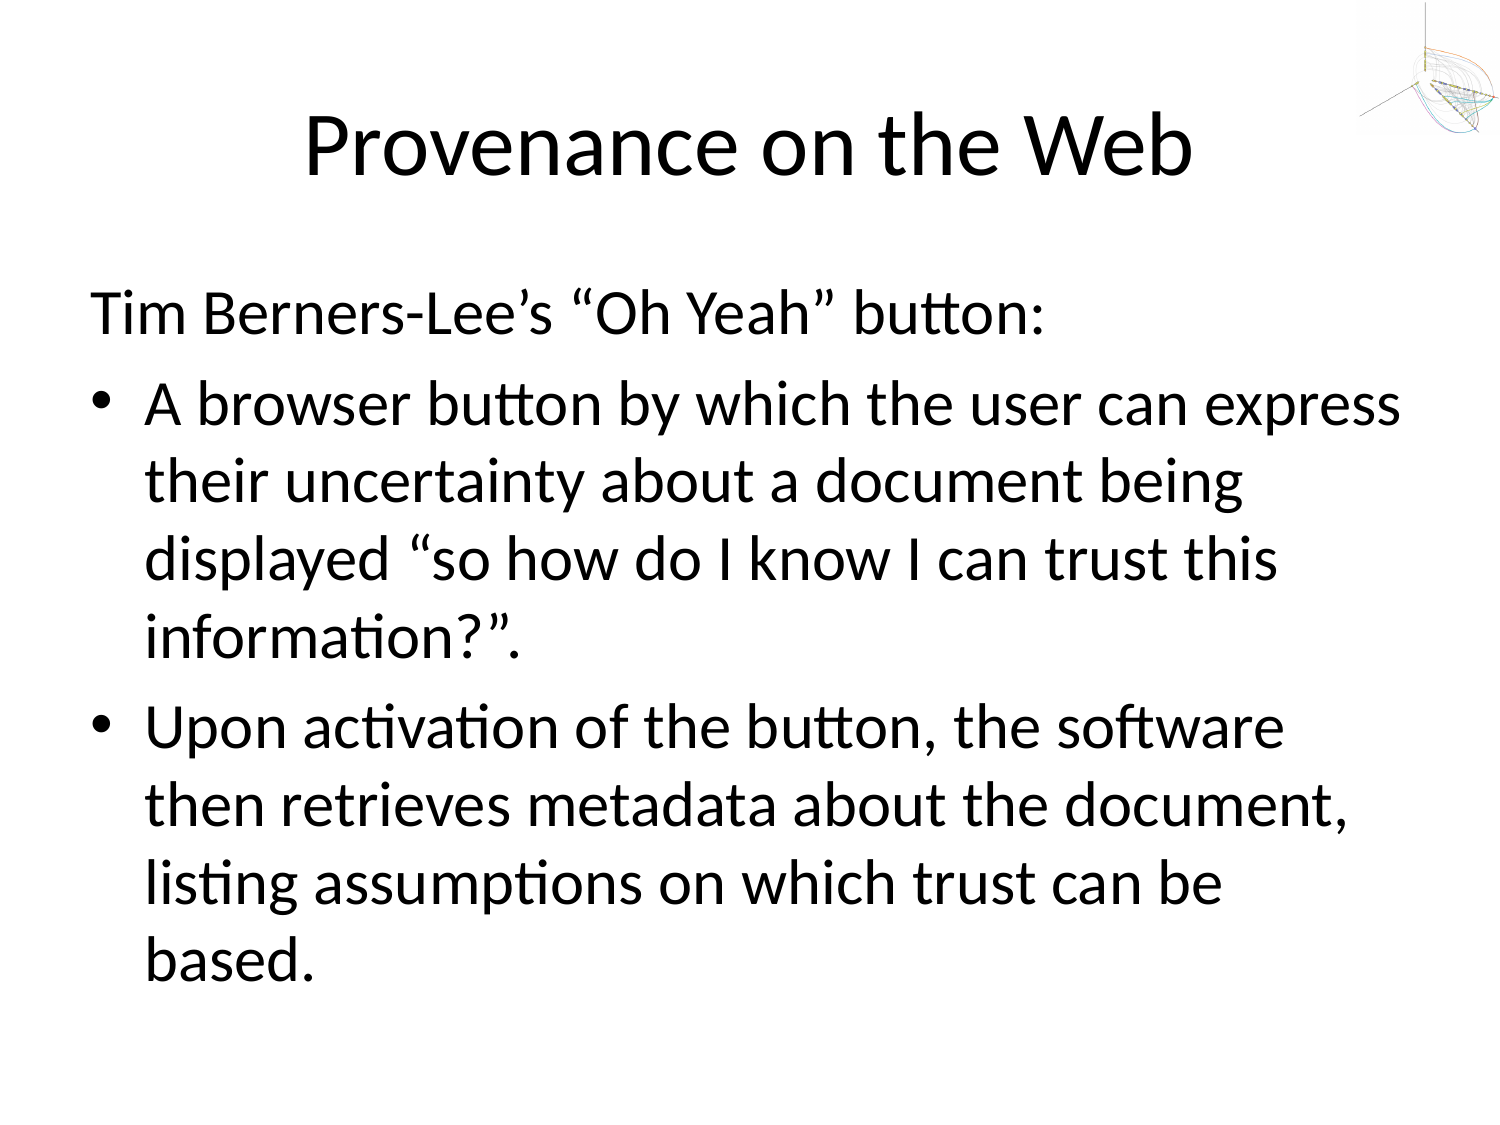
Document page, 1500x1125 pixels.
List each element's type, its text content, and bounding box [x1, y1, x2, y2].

title Provenance on the Web [75, 45, 1425, 233]
list Tim Berners-Lee’s “Oh Yeah” button: A browser button by which the user can express their uncertainty about a document being displayed “so how do I know I can trust this information?”. Upon activation of the button, the software then retrieves metadata about the document, listing assumptions on which trust can be based. [75, 262, 1425, 1005]
picture [1356, 0, 1500, 135]
